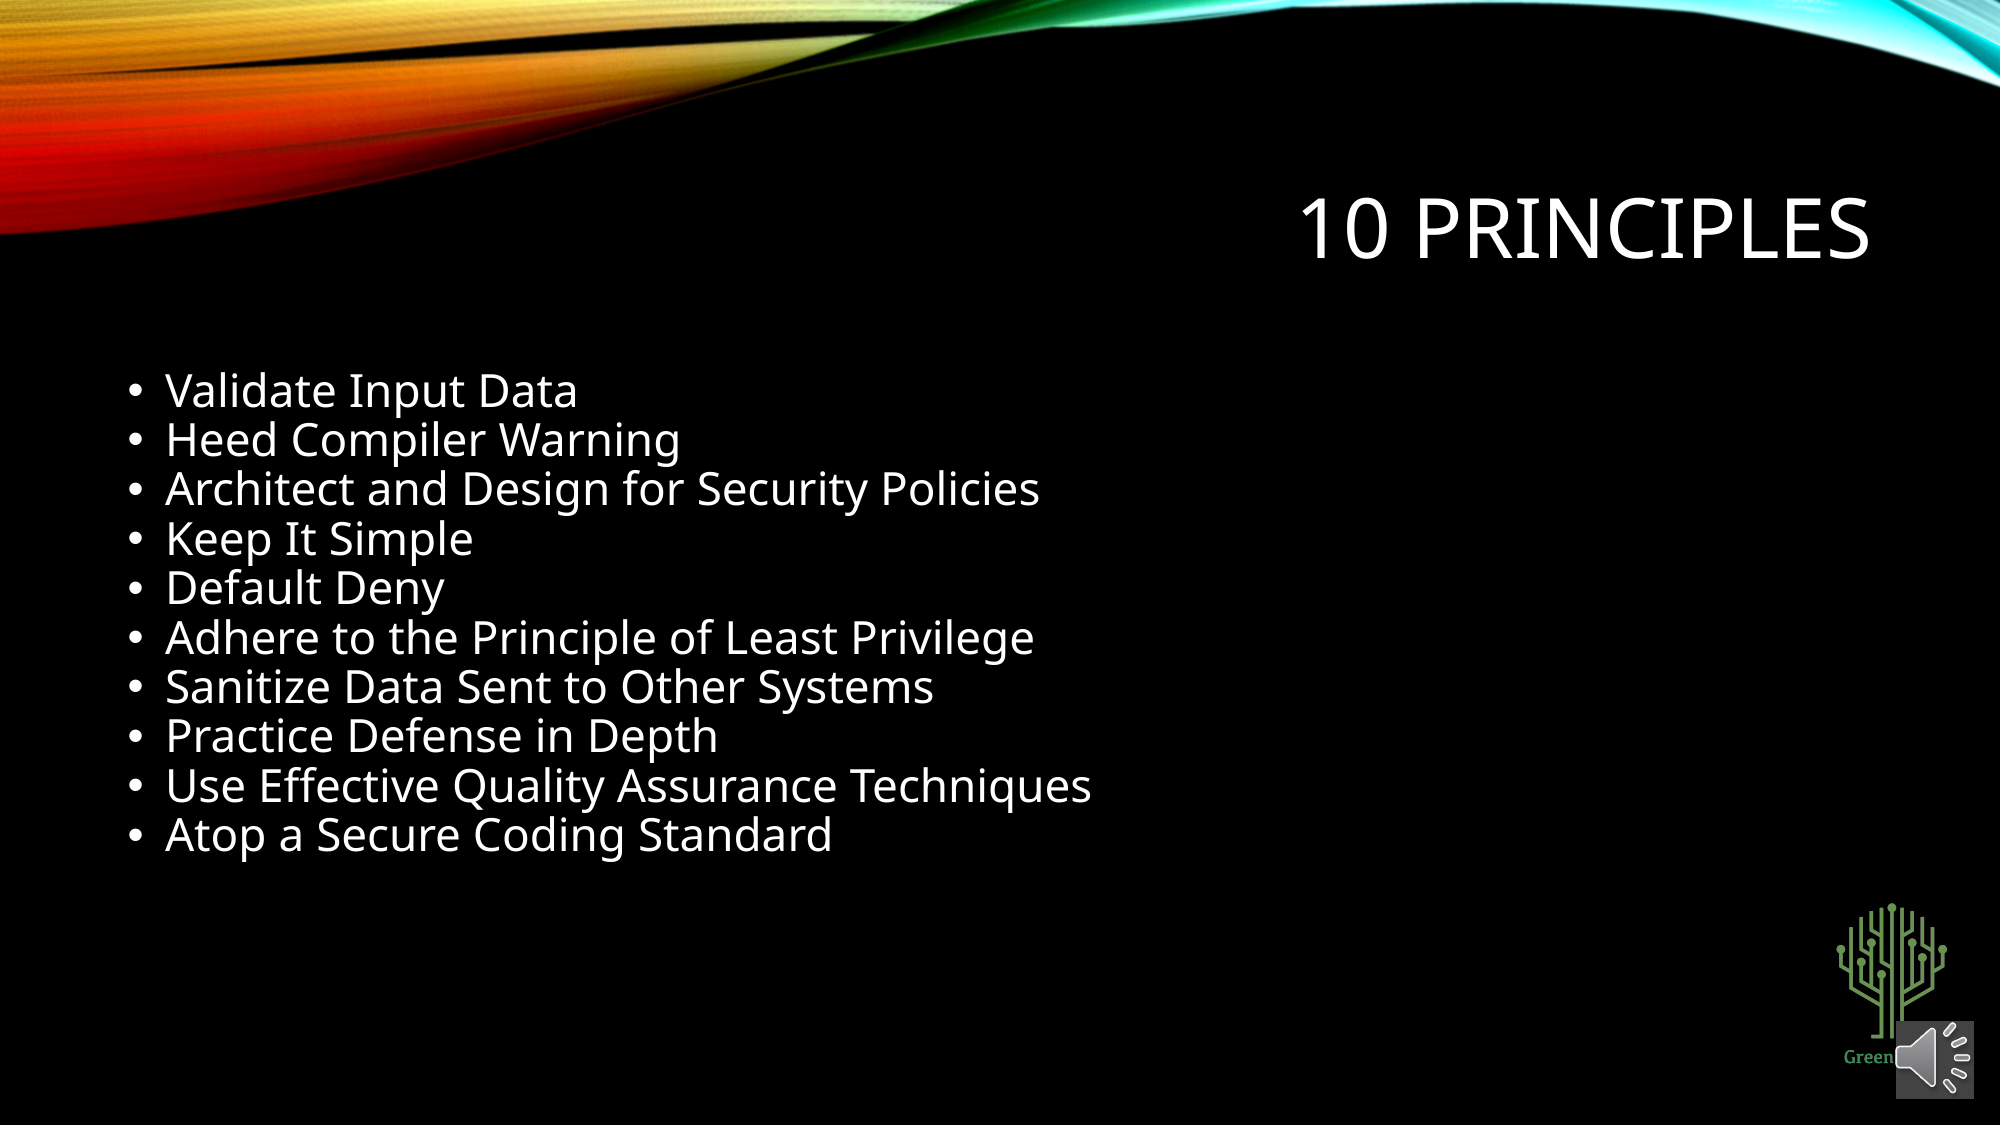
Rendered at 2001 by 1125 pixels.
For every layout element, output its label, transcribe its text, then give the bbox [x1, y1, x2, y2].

list Validate Input Data Heed Compiler Warning Architect and Design for Security Policies Keep It Simple Default Deny Adhere to the Principle of Least Privilege Sanitize Data Sent to Other Systems Practice Defense in Depth Use Effective Quality Assurance Techniques Atop a Secure Coding Standard [112, 360, 1888, 1021]
title 10 PRINCIPLES [474, 125, 1888, 338]
picture [1817, 892, 1976, 1101]
picture [0, 0, 2000, 237]
